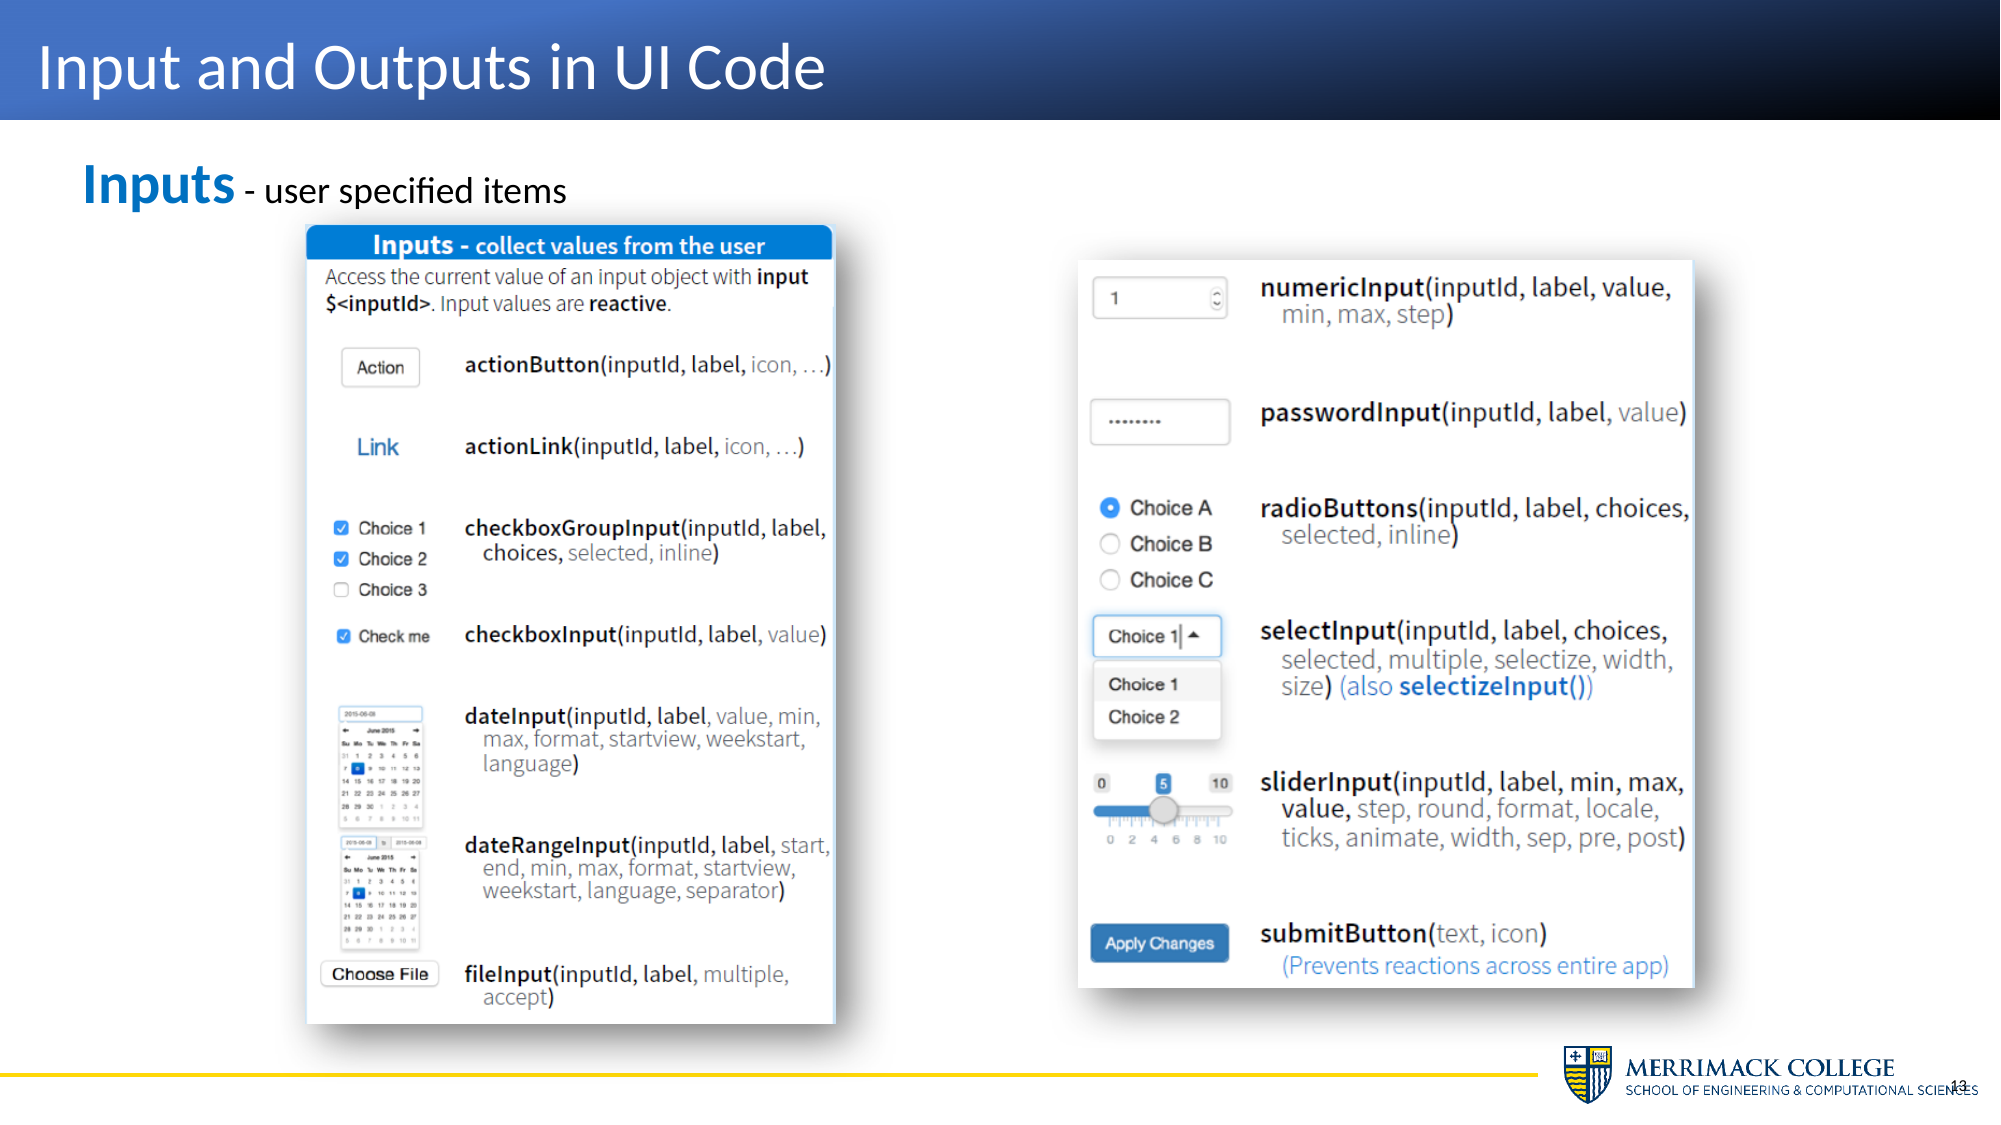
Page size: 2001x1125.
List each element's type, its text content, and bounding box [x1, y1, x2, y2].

title Input and Outputs in UI Code [37, 9, 2000, 200]
picture [1562, 1044, 1978, 1105]
picture [0, 0, 2000, 120]
picture [1078, 260, 1696, 988]
text_box 13 [1948, 1072, 1970, 1095]
text_box Inputs - user specified items [67, 129, 642, 230]
picture [304, 224, 837, 1025]
